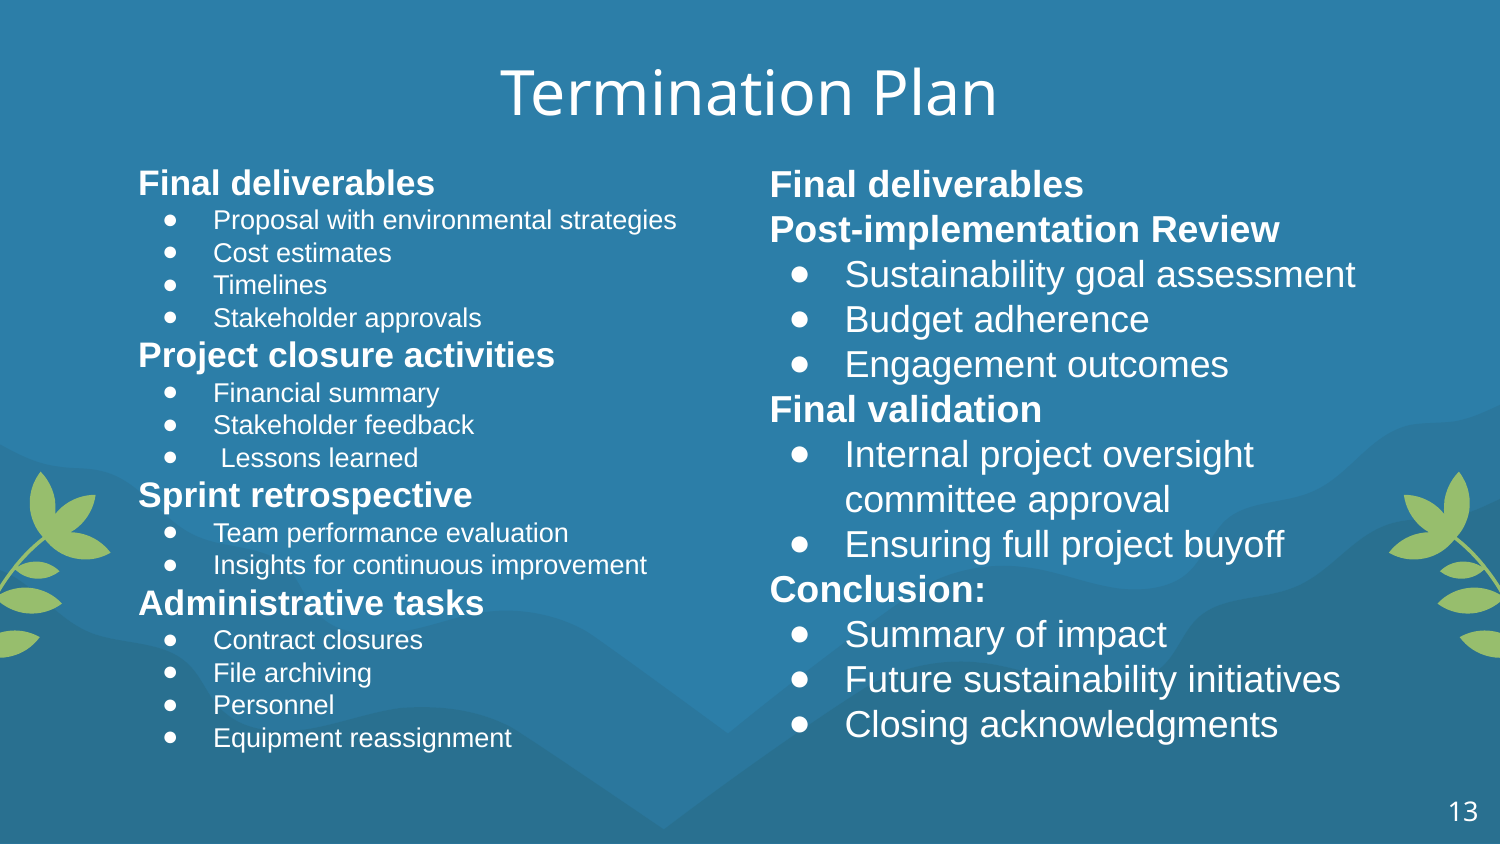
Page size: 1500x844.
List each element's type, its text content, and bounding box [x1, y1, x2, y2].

list Final deliverables Post-implementation Review Sustainability goal assessment Budget adherence Engagement outcomes Final validation Internal project oversight committee approval Ensuring full project buyoff Conclusion: Summary of impact Future sustainability initiatives Closing acknowledgments [754, 145, 1404, 757]
list Final deliverables Proposal with environmental strategies Cost estimates Timelines Stakeholder approvals Project closure activities Financial summary Stakeholder feedback Lessons learned Sprint retrospective Team performance evaluation Insights for continuous improvement Administrative tasks Contract closures File archiving Personnel Equipment reassignment [123, 145, 754, 757]
slide_number ‹#› [1403, 779, 1494, 844]
title Termination Plan [112, 59, 1388, 122]
